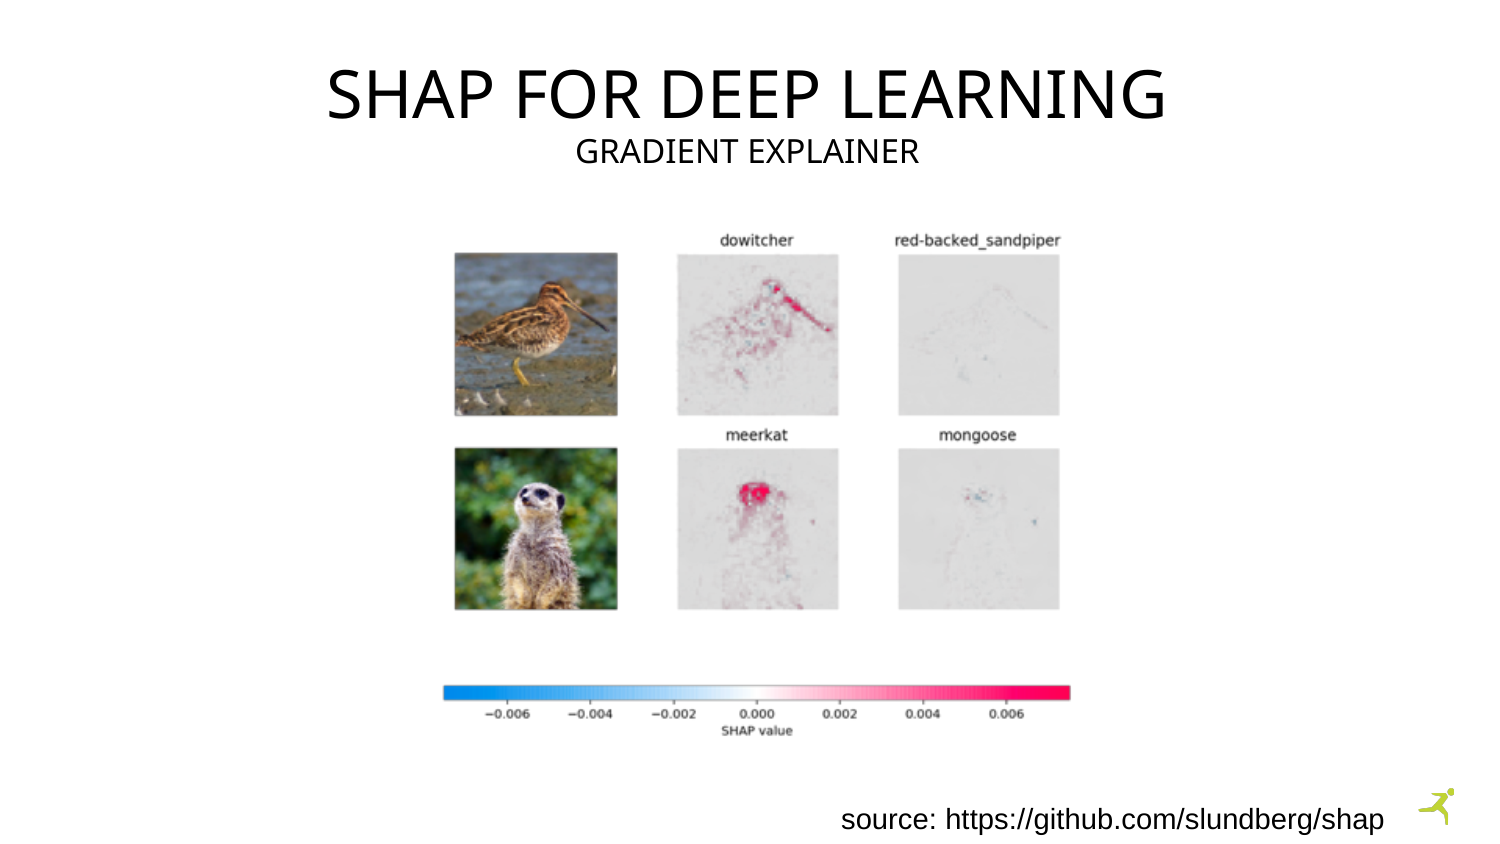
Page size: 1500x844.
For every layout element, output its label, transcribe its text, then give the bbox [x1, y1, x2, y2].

title Shap for Deep Learning [94, 66, 1402, 111]
subtitle Gradient Explainer [94, 123, 1402, 178]
picture [413, 225, 1082, 747]
text_box source: https://github.com/slundberg/shap [826, 793, 1401, 843]
